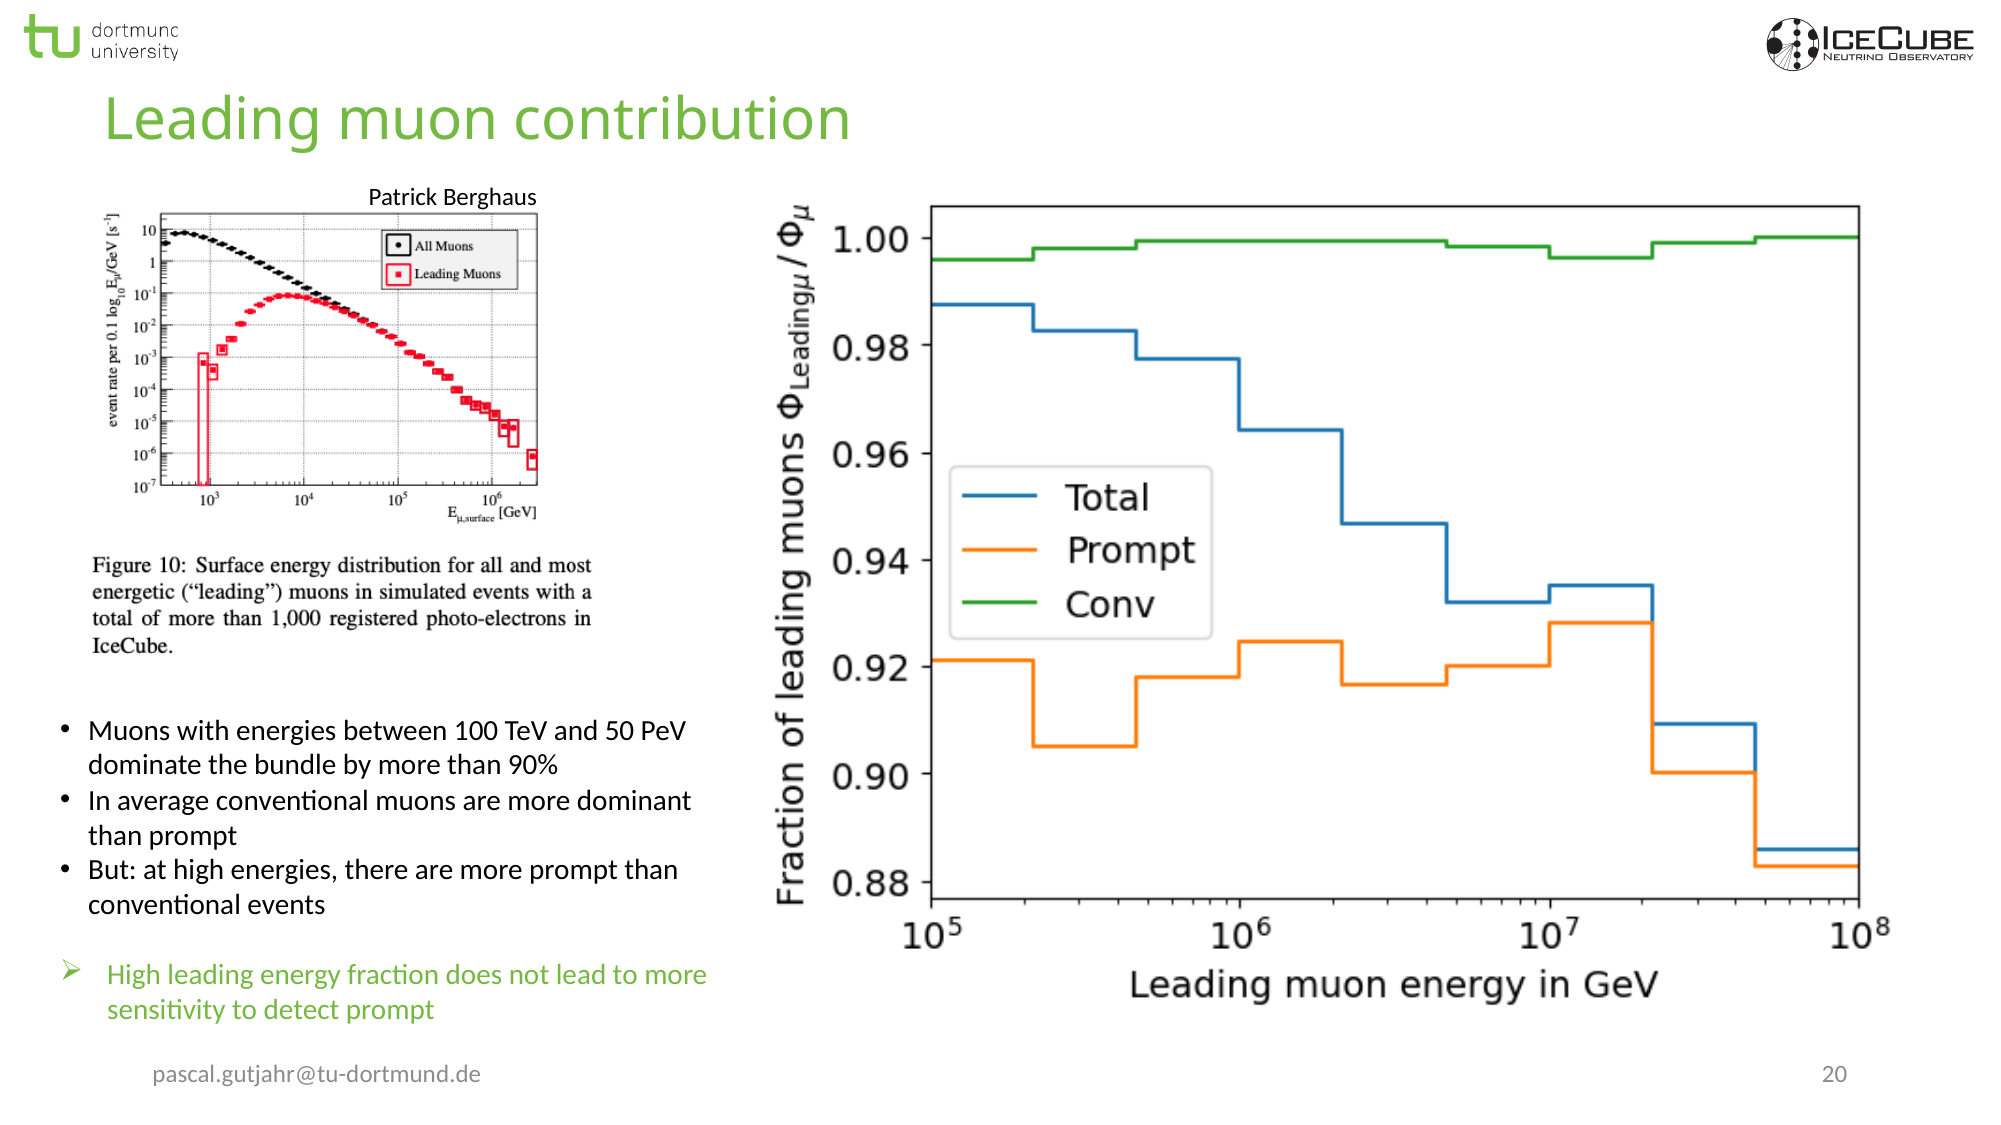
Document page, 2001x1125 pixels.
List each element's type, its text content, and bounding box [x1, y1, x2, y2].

slide_number 20 [1412, 1042, 1863, 1103]
picture [65, 193, 614, 668]
picture [755, 189, 1909, 1022]
text_box Patrick Berghaus [353, 173, 752, 218]
title Leading muon contribution [88, 59, 1977, 182]
text_box Muons with energies between 100 TeV and 50 PeV dominate the bundle by more than 90% In average conventional muons are more dominant than prompt But: at high energies, there are more prompt than conventional events High leading energy fraction does not lead to more sensitivity to detect prompt [45, 703, 730, 1033]
slide_number pascal.gutjahr@tu-dortmund.de [137, 1042, 588, 1103]
